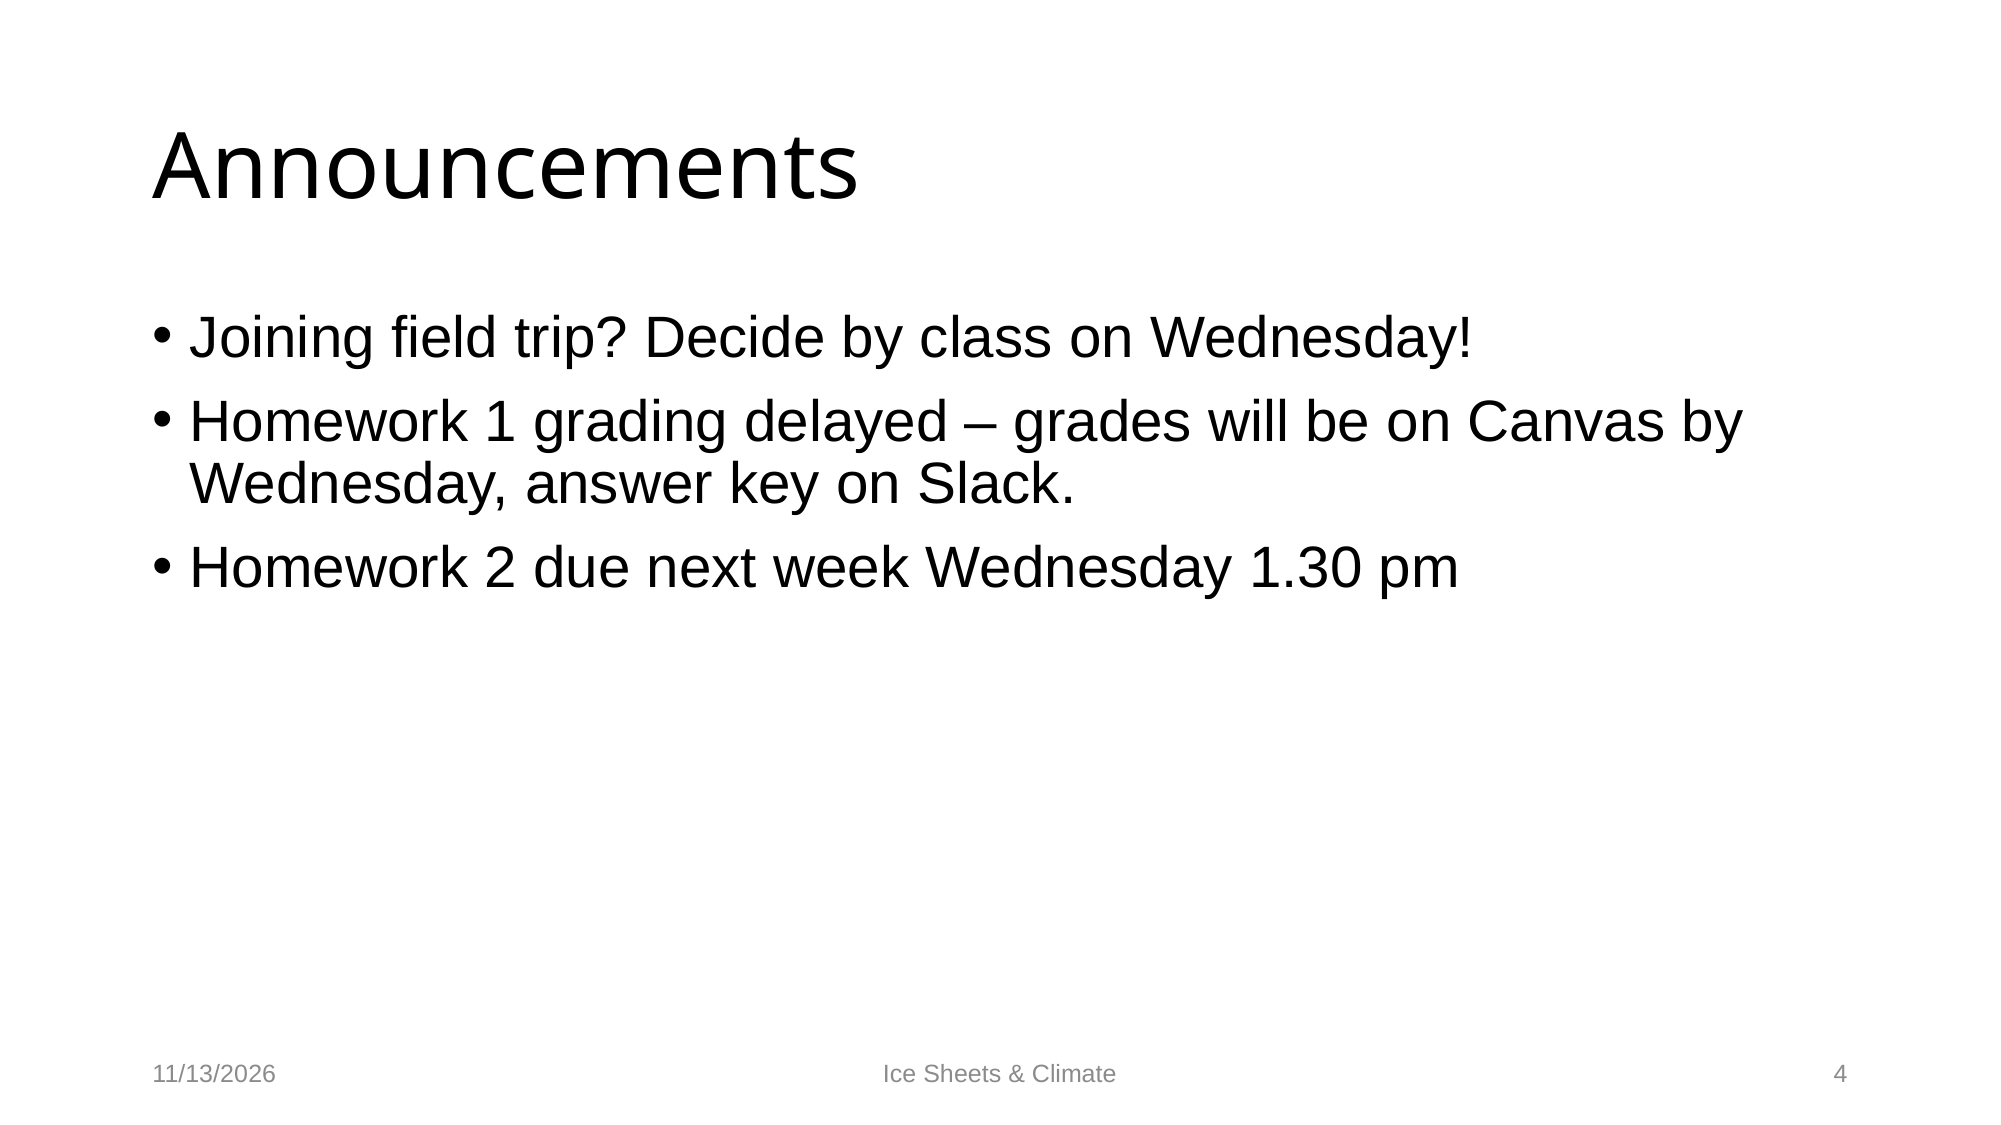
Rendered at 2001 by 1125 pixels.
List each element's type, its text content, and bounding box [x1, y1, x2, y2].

footer Ice Sheets & Climate [662, 1042, 1338, 1103]
title Announcements [137, 59, 1863, 278]
list Joining field trip? Decide by class on Wednesday! Homework 1 grading delayed – grades will be on Canvas by Wednesday, answer key on Slack. Homework 2 due next week Wednesday 1.30 pm [137, 299, 1863, 1014]
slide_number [137, 1042, 588, 1103]
slide_number 4 [1412, 1042, 1863, 1103]
